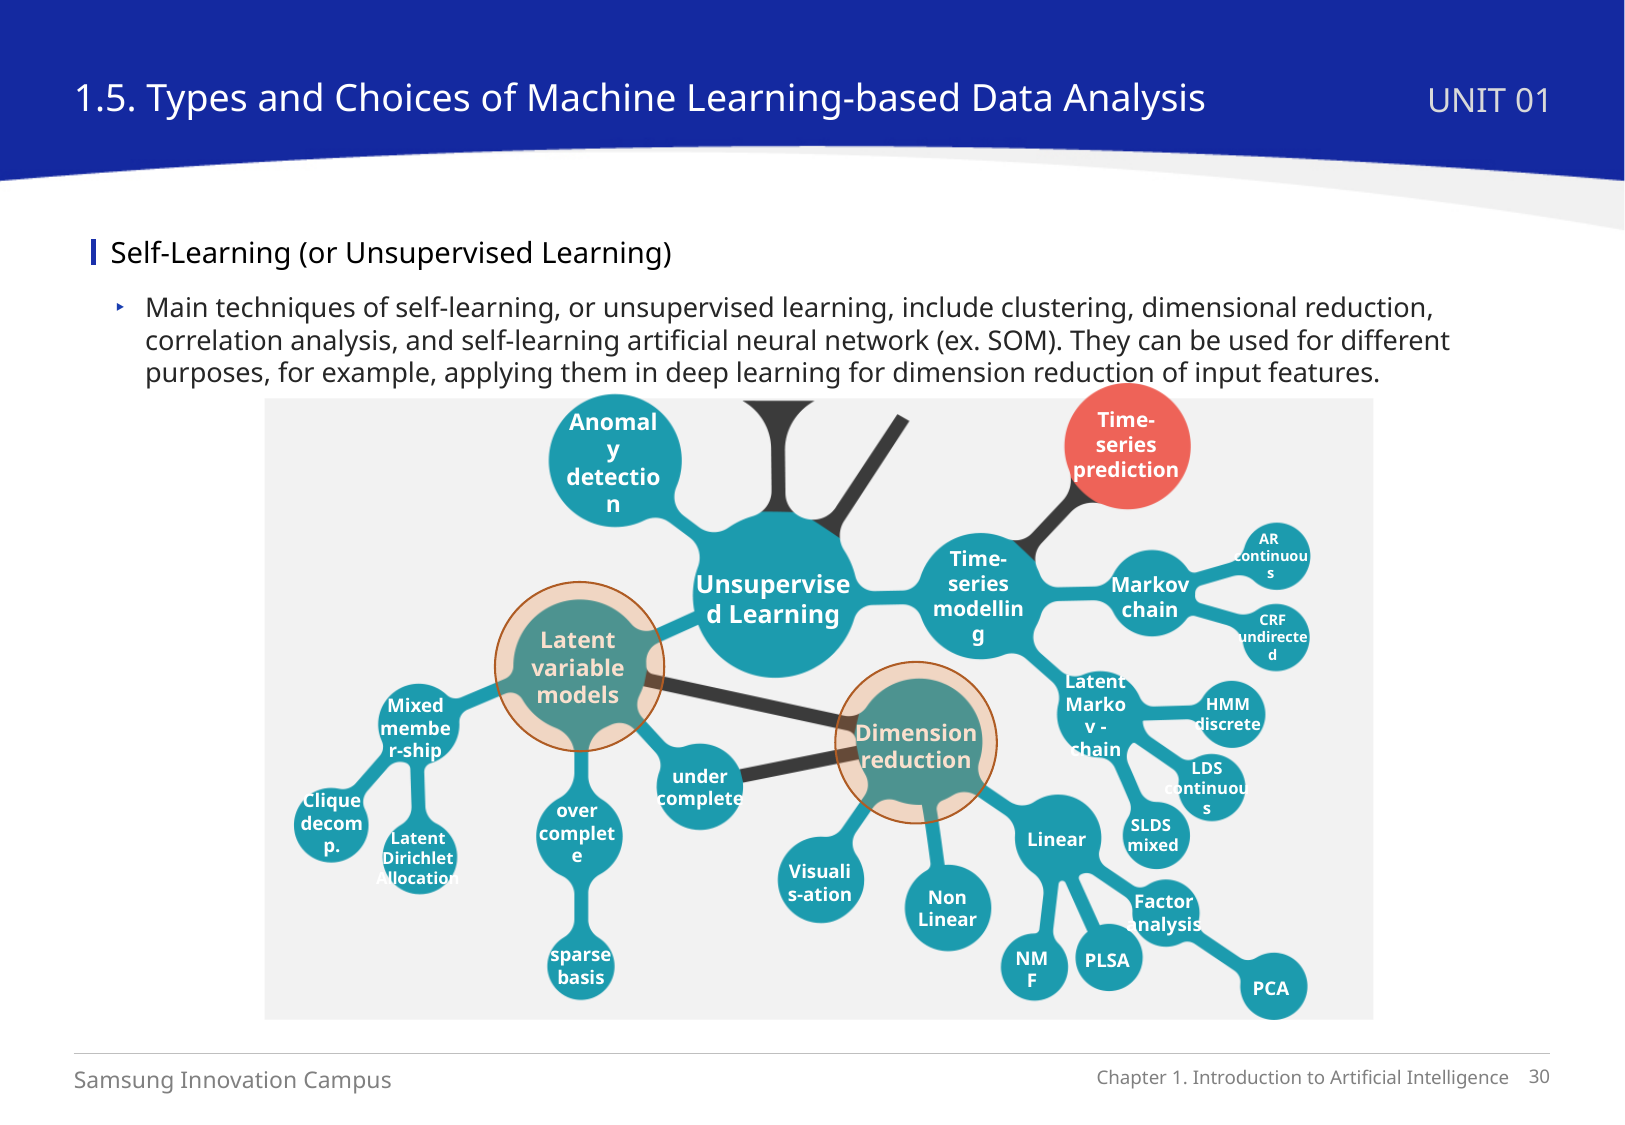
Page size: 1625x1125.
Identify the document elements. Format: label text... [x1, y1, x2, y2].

text_box Main techniques of self-learning, or unsupervised learning, include clustering, dimensional reduction, correlation analysis, and self-learning artificial neural network (ex. SOM). They can be used for different purposes, for example, applying them in deep learning for dimension reduction of input features. [114, 278, 1532, 401]
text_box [264, 383, 1374, 1020]
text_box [73, 73, 1554, 120]
text_box Self-Learning (or Unsupervised Learning) [91, 233, 1599, 270]
picture [0, 0, 1625, 1125]
